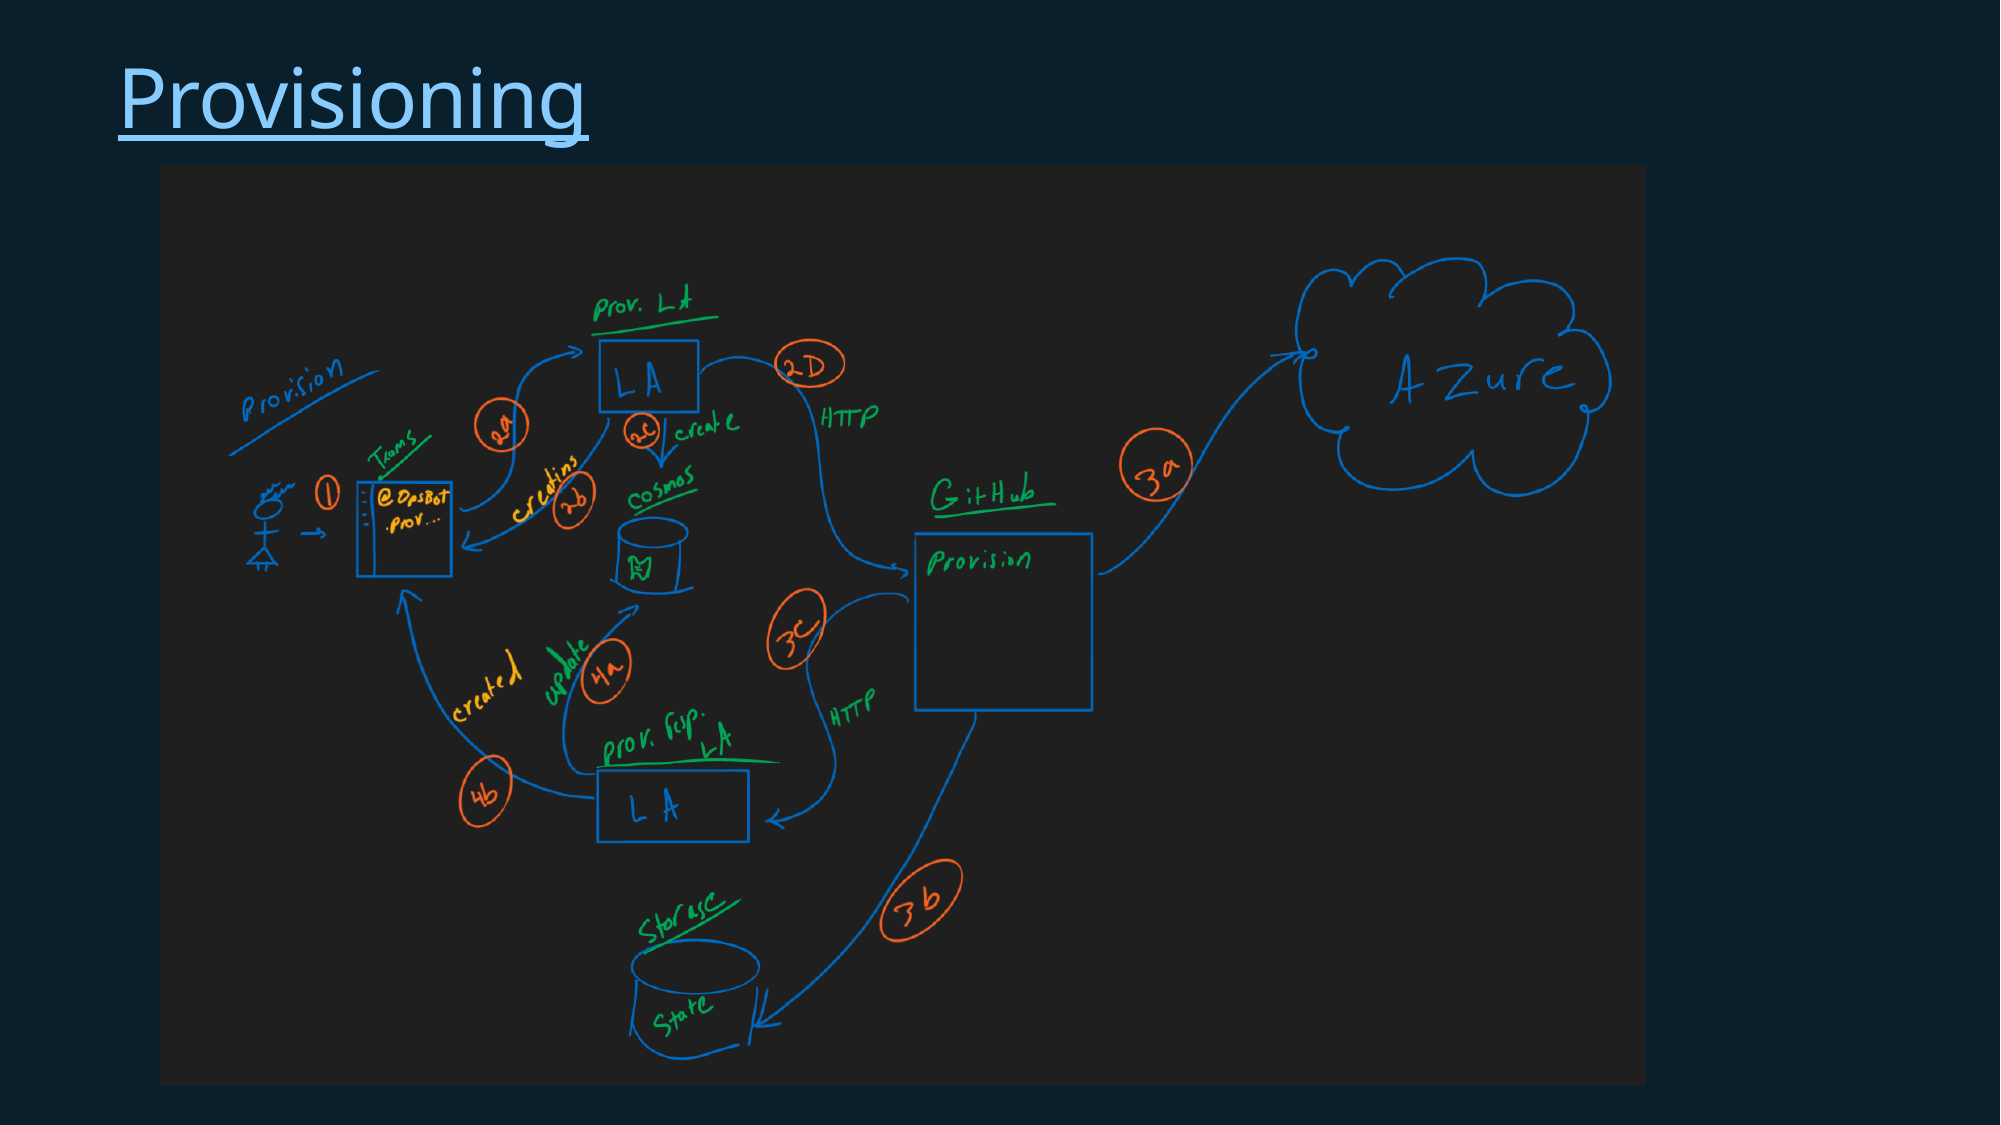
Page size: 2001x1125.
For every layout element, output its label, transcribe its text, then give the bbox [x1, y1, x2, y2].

title Provisioning [117, 55, 634, 147]
picture [160, 164, 1646, 1086]
